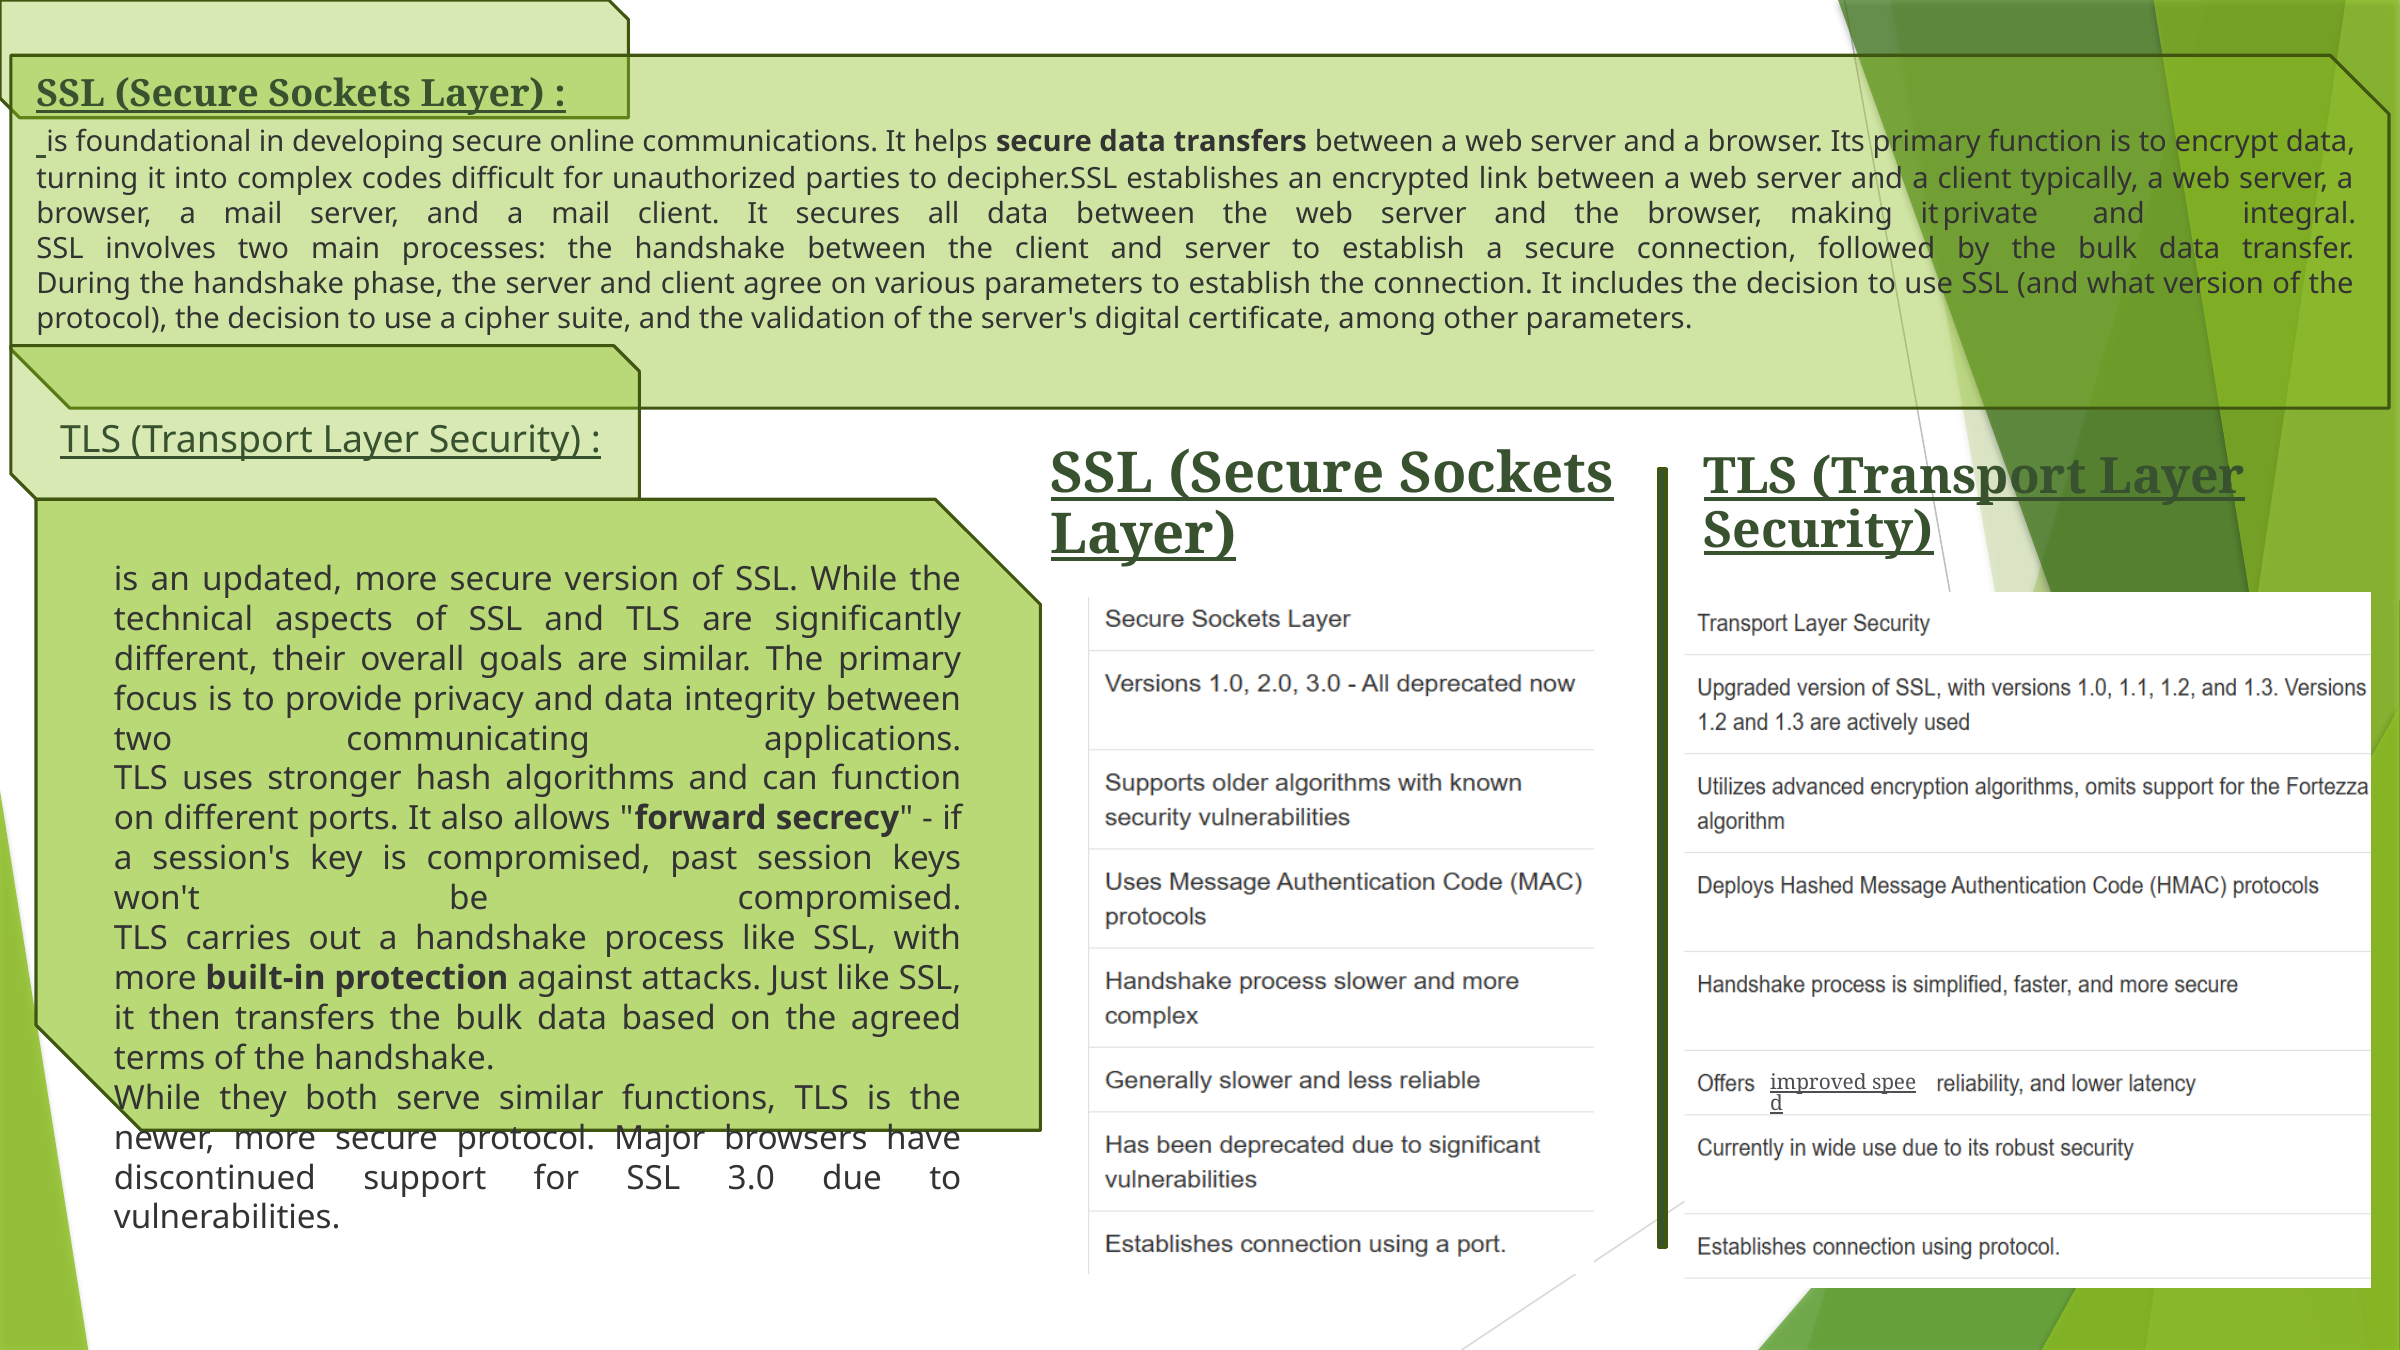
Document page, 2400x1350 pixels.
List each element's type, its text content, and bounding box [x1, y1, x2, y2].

text_box [9, 344, 641, 501]
text_box [1657, 896, 1668, 1249]
text_box [34, 497, 1042, 1132]
text_box TLS (Transport Layer Security) : [21, 408, 640, 468]
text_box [1041, 438, 2318, 888]
text_box [641, 93, 2391, 410]
picture [1683, 591, 2372, 1289]
text_box [9, 53, 2339, 344]
text_box [0, 0, 630, 110]
text_box is an updated, more secure version of SSL. While the technical aspects of SSL and TLS are significantly different, their overall goals are similar. The primary focus is to provide privacy and data integrity between two communicating applications. TLS uses stronger hash algorithms and can function on different ports. It also allows "forward secrecy" - if a session's key is compromised, past session keys won't be compromised. TLS carries out a handshake process like SSL, with more built-in protection against attacks. Just like SSL, it then transfers the bulk data based on the agreed terms of the handshake. While they both serve similar functions, TLS is the newer, more secure protocol. Major browsers have discontinued support for SSL 3.0 due to vulnerabilities. [99, 549, 978, 1283]
text_box SSL (Secure Sockets Layer) : is foundational in developing secure online communications. It helps secure data transfers between a web server and a browser. Its primary function is to encrypt data, turning it into complex codes difficult for unauthorized parties to decipher.SSL establishes an encrypted link between a web server and a client typically, a web server, a browser, a mail server, and a mail client. It secures all data between the web server and the browser, making it private and integral. SSL involves two main processes: the handshake between the client and server to establish a secure connection, followed by the bulk data transfer. During the handshake phase, the server and client agree on various parameters to establish the connection. It includes the decision to use SSL (and what version of the protocol), the decision to use a cipher suite, and the validation of the server's digital certificate, among other parameters. [21, 61, 2371, 387]
picture [1088, 597, 1594, 1275]
